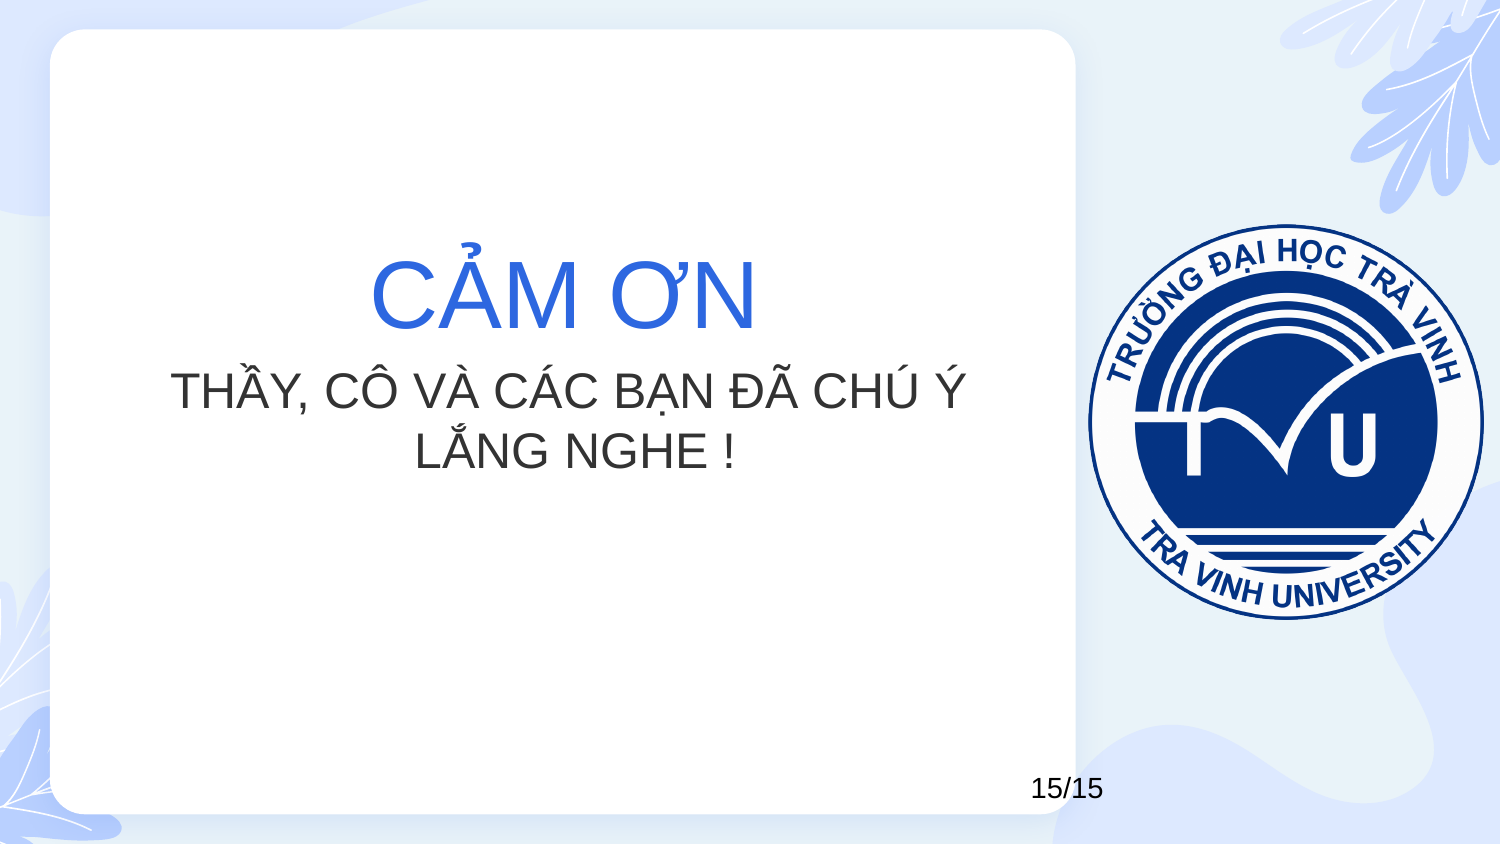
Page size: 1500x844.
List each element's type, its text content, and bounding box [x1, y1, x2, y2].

title CẢM ƠN [50, 217, 1079, 343]
picture [1088, 224, 1484, 620]
subtitle THẦY, CÔ VÀ CÁC BẠN ĐÃ CHÚ Ý LẮNG NGHE ! [50, 343, 1079, 422]
text_box 15/15 [1015, 761, 1119, 812]
